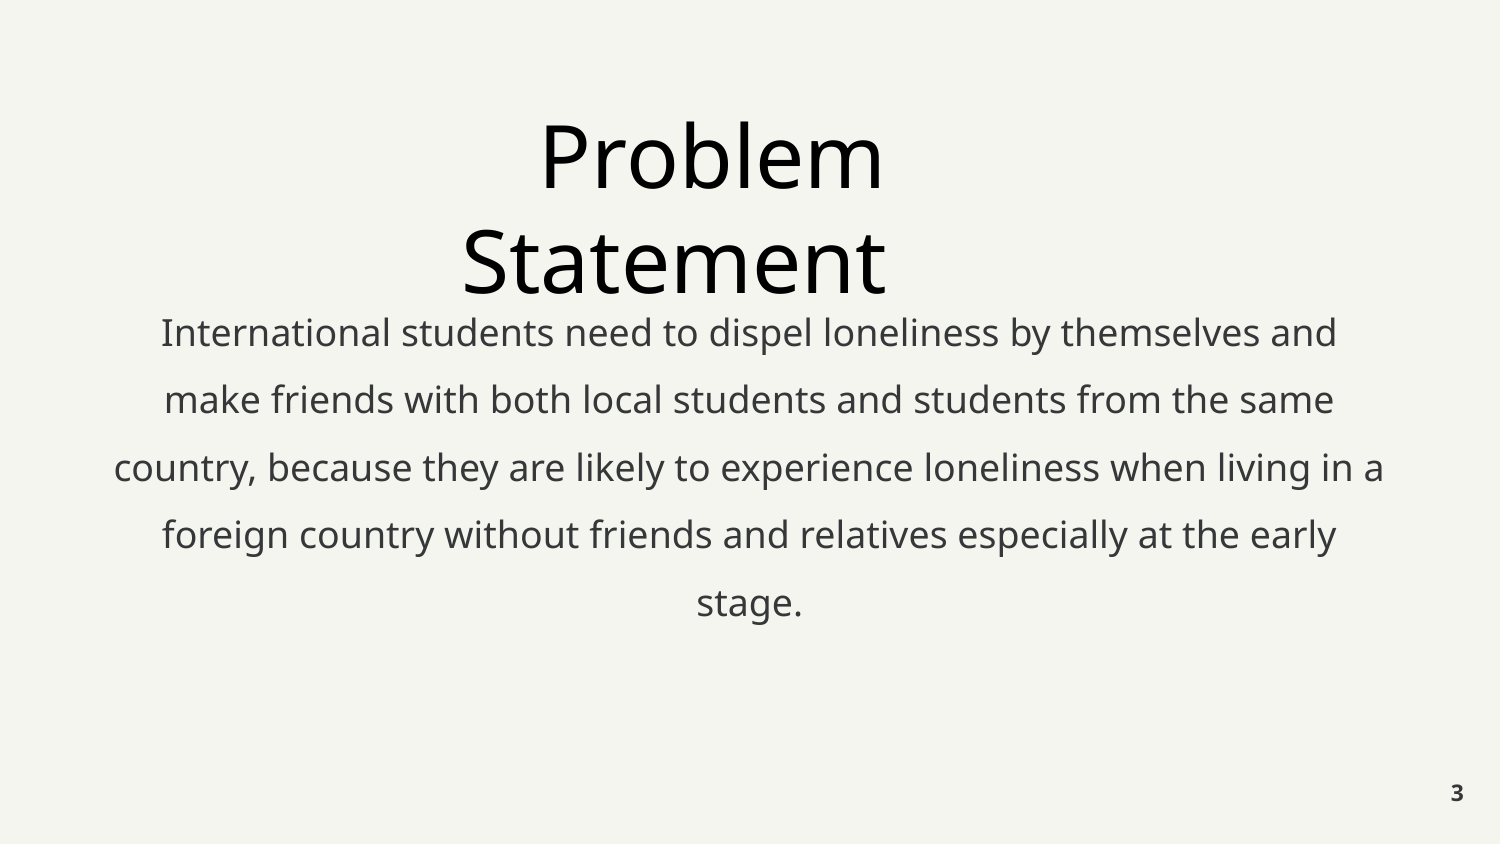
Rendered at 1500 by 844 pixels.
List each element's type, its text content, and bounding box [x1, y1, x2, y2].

text_box Problem Statement [81, 86, 902, 326]
list International students need to dispel loneliness by themselves and make friends with both local students and students from the same country, because they are likely to experience loneliness when living in a foreign country without friends and relatives especially at the early stage. [112, 286, 1388, 789]
slide_number ‹#› [1374, 779, 1464, 809]
